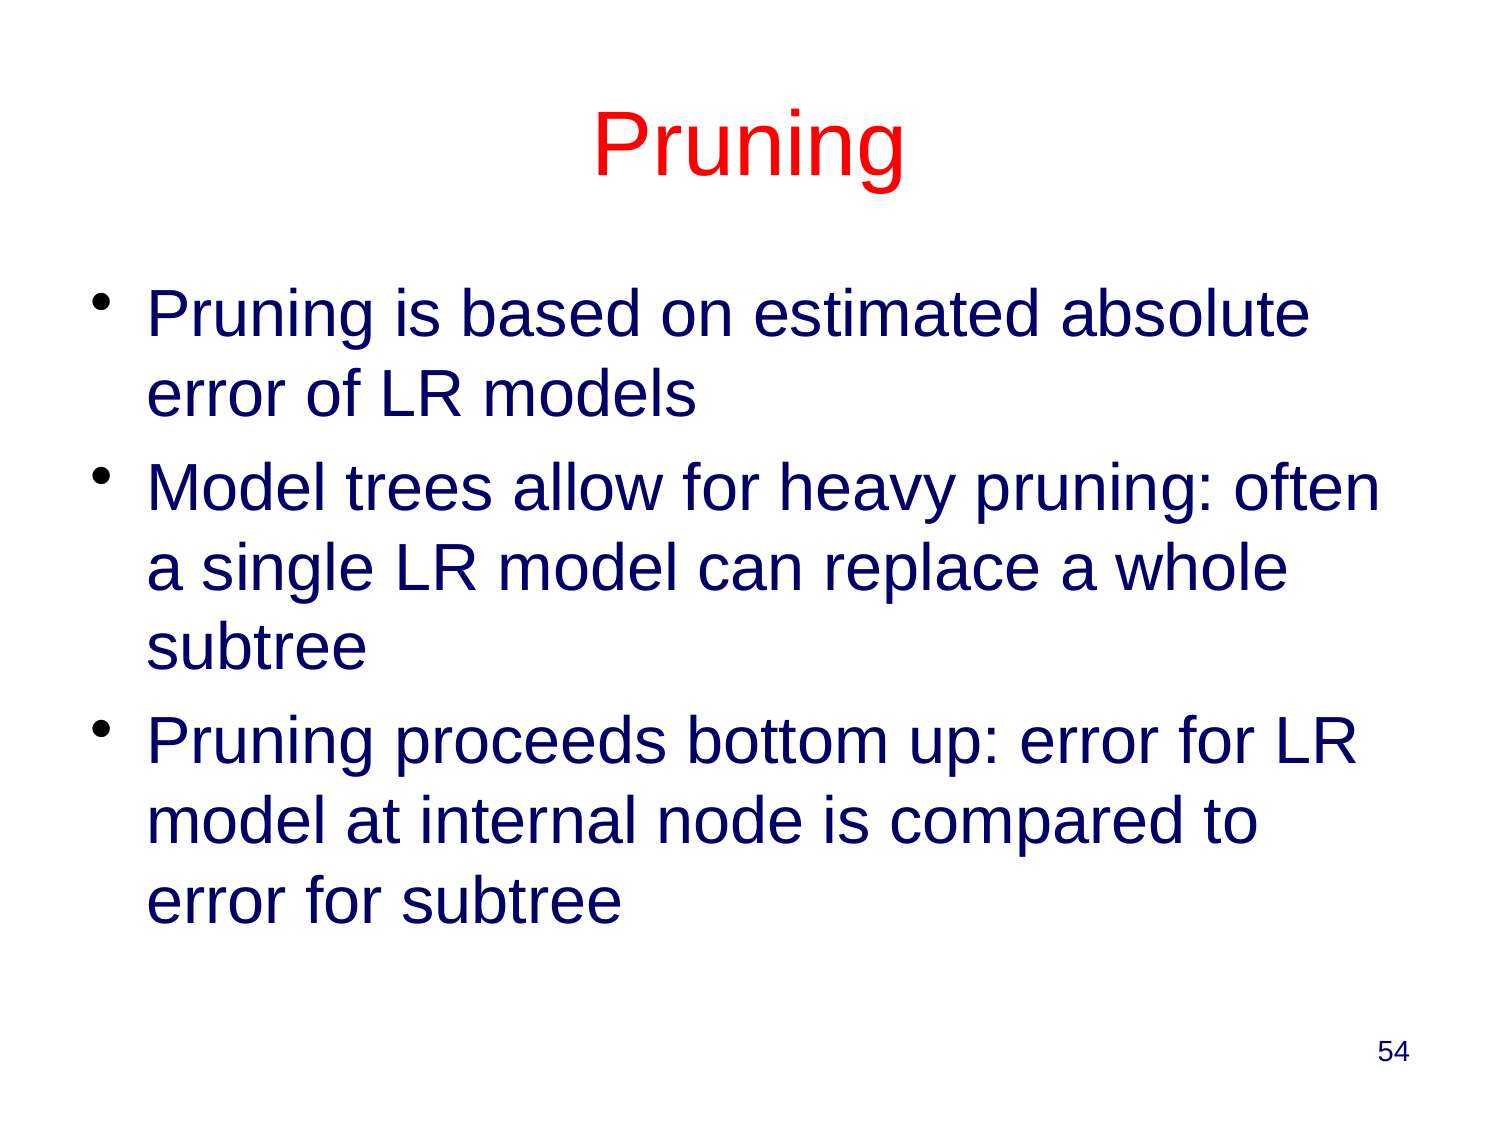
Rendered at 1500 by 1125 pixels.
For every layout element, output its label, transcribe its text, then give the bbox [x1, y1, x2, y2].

title Pruning [75, 45, 1425, 233]
list Pruning is based on estimated absolute error of LR models Model trees allow for heavy pruning: often a single LR model can replace a whole subtree Pruning proceeds bottom up: error for LR model at internal node is compared to error for subtree [75, 262, 1425, 1005]
text_box 54 [1074, 1024, 1425, 1103]
